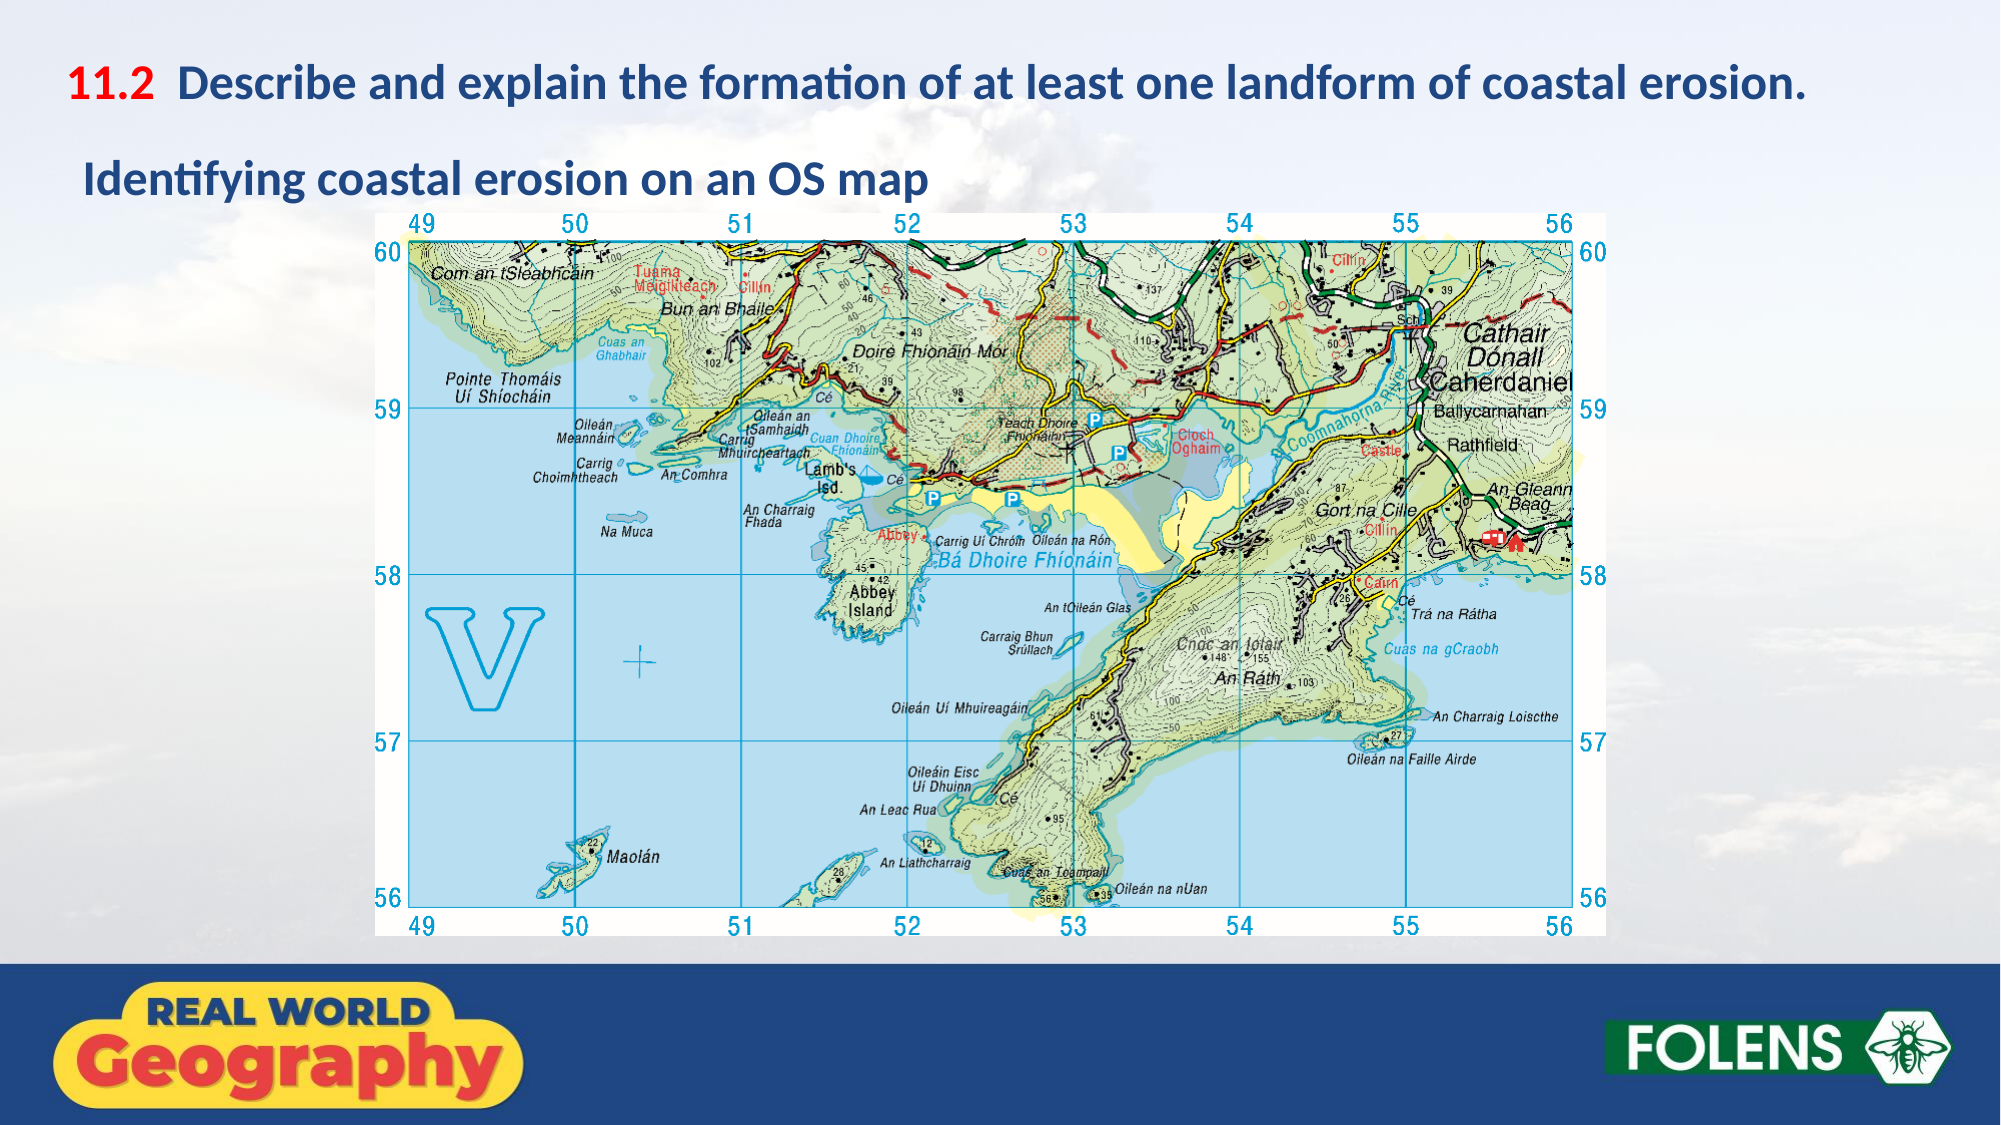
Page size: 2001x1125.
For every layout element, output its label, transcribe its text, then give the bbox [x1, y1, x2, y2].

picture [0, 0, 2001, 1125]
text_box Identifying coastal erosion on an OS map [67, 137, 953, 213]
text_box 11.2 Describe and explain the formation of at least one landform of coastal erosion. [50, 42, 1856, 118]
